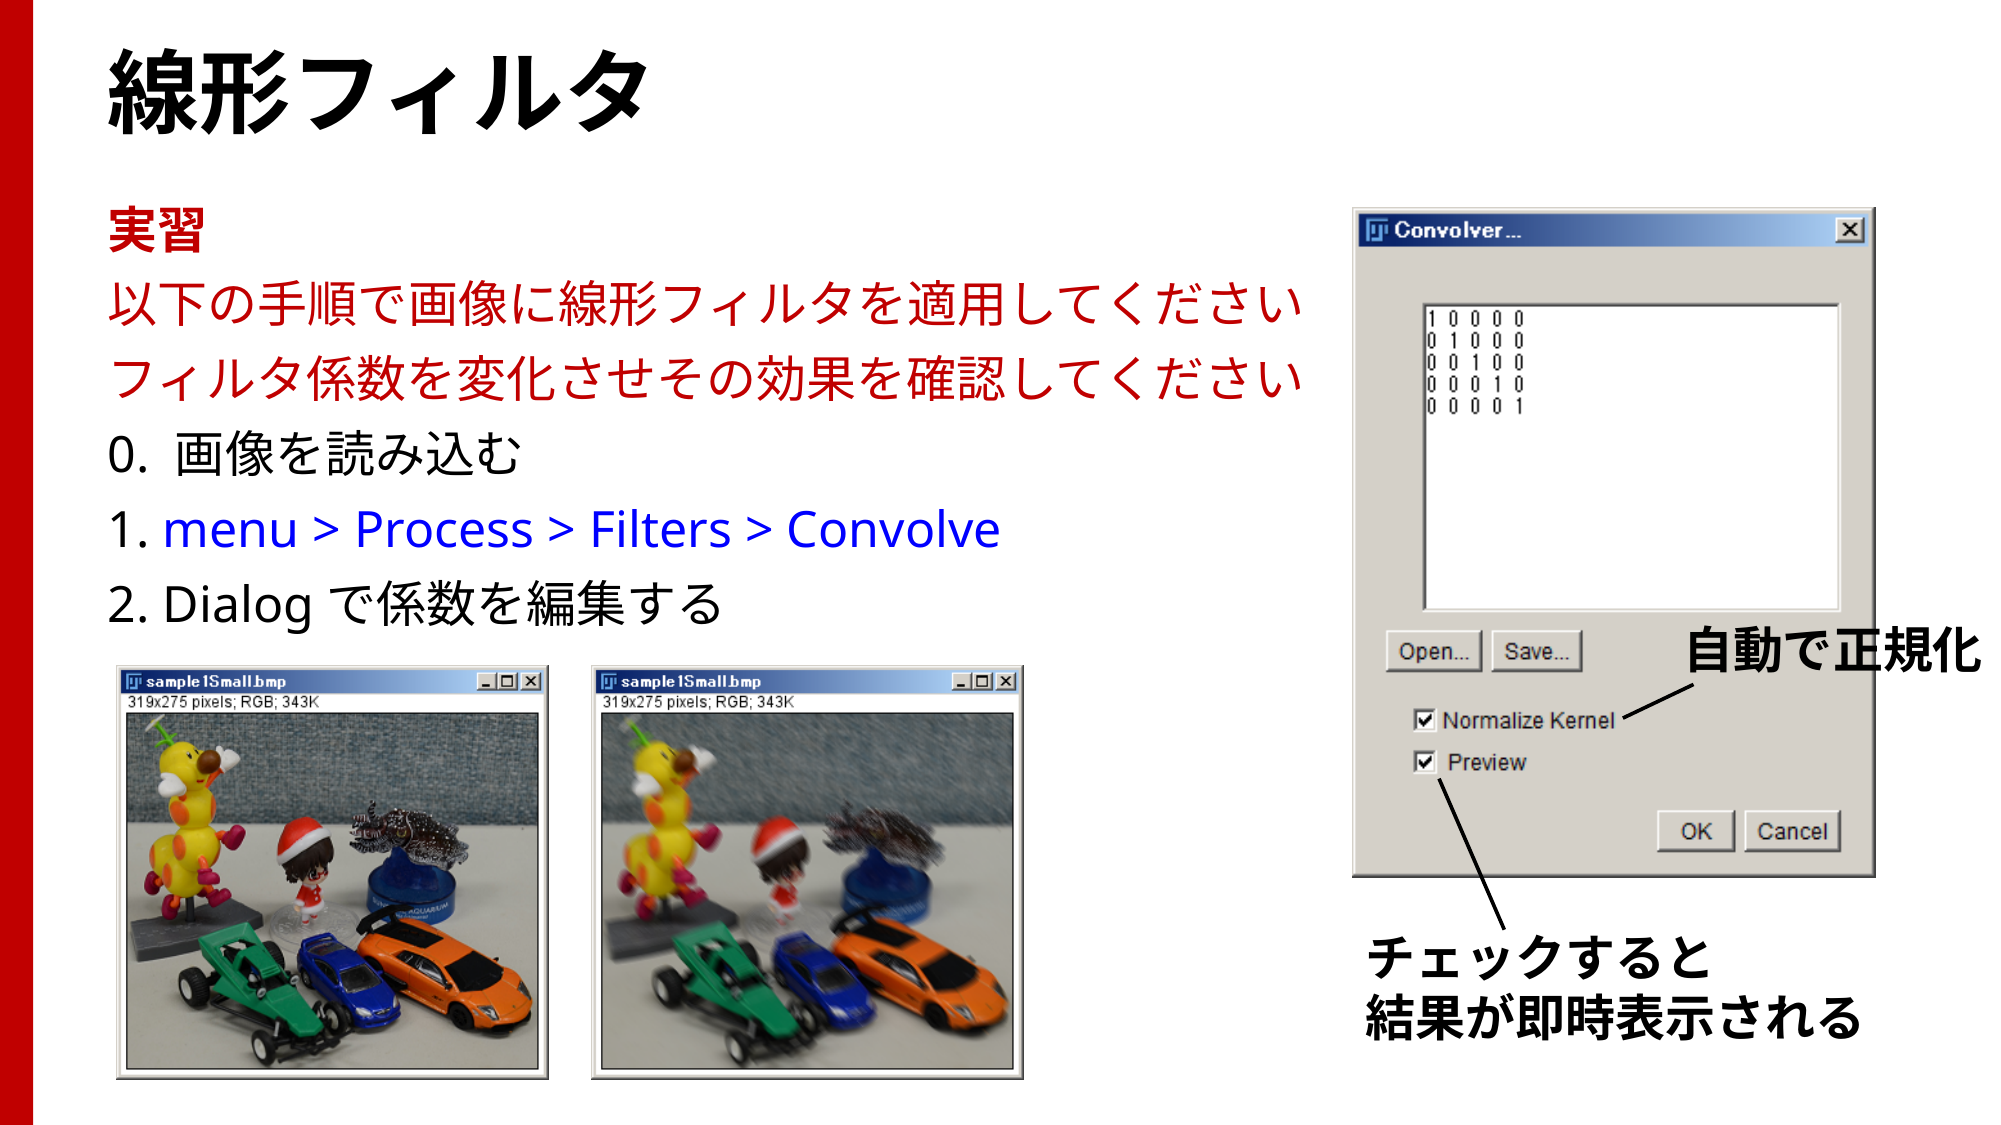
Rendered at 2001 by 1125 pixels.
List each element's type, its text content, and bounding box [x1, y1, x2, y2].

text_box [116, 665, 1024, 1080]
title 線形フィルタ [93, 36, 1907, 158]
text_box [1347, 207, 2000, 1056]
list 実習 以下の手順で画像に線形フィルタを適用してください フィルタ係数を変化させその効果を確認してください 0. 画像を読み込む 1. menu > Process > Filters > Convolve 2. Dialogで係数を編集する [92, 197, 1907, 1067]
